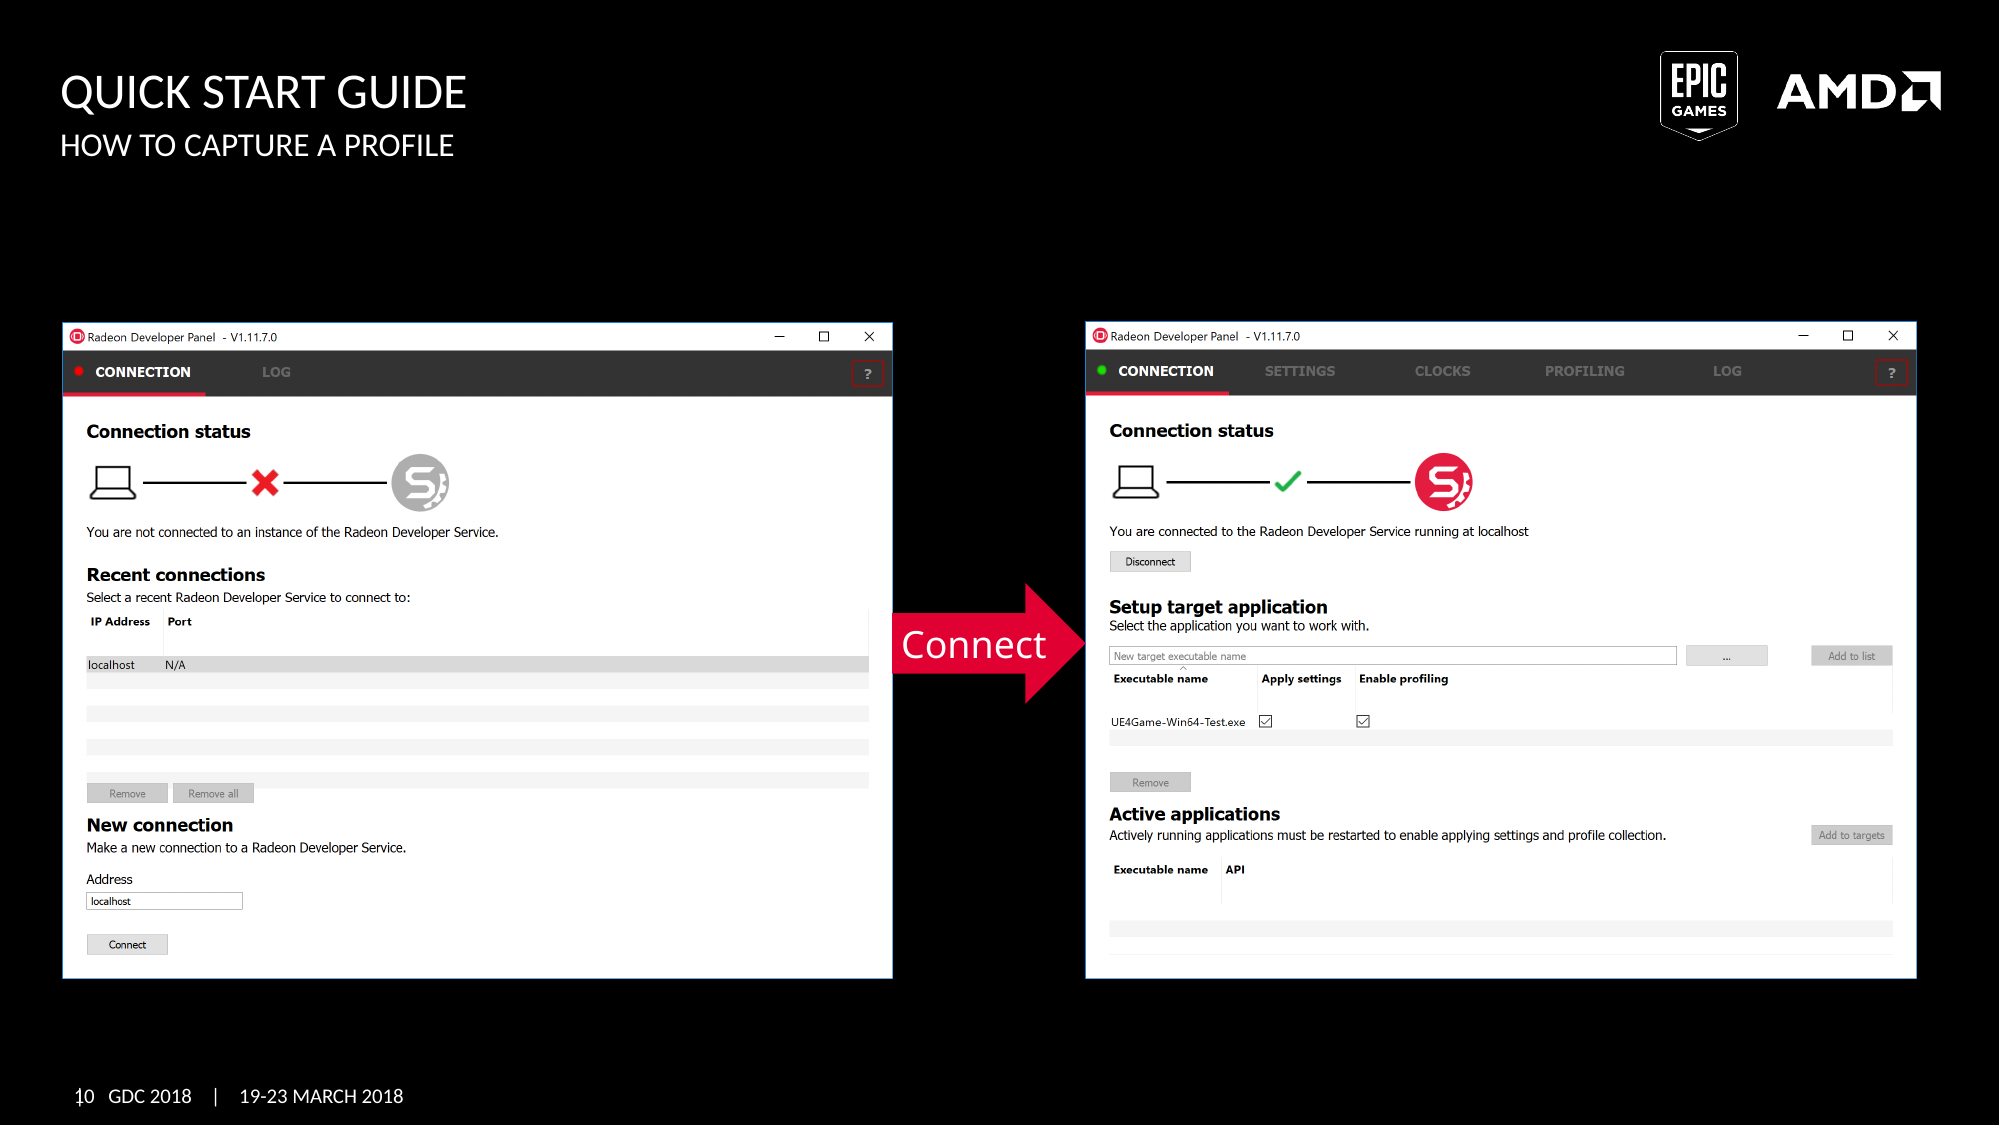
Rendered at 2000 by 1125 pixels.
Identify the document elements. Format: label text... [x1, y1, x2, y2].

text_box Quick Start Guide [59, 40, 1699, 118]
text_box Connect [897, 582, 1080, 704]
picture [1660, 51, 1738, 123]
picture [1085, 321, 1918, 979]
text_box How to capture a profile [60, 123, 1770, 171]
picture [61, 321, 893, 979]
